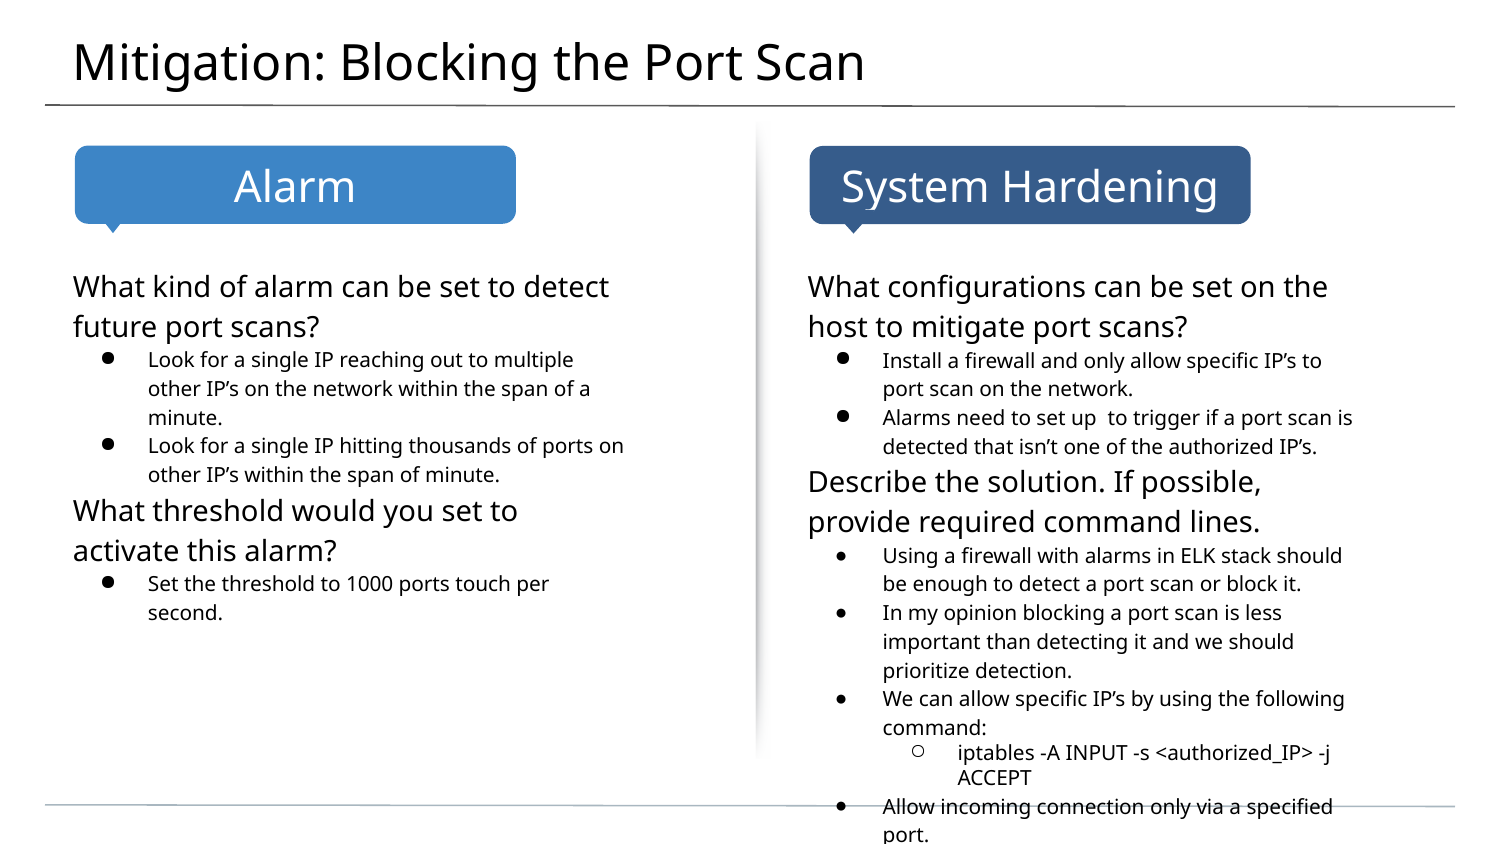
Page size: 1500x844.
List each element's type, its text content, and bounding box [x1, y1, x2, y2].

title Mitigation: Blocking the Port Scan [0, 0, 1500, 88]
picture [703, 107, 839, 782]
subtitle What kind of alarm can be set to detect future port scans? Look for a single IP reaching out to multiple other IP’s on the network within the span of a minute. Look for a single IP hitting thousands of ports on other IP’s within the span of minute. What threshold would you set to activate this alarm? Set the threshold to 1000 ports touch per second. [0, 262, 704, 764]
subtitle What configurations can be set on the host to mitigate port scans? Install a firewall and only allow specific IP’s to port scan on the network. Alarms need to set up to trigger if a port scan is detected that isn’t one of the authorized IP’s. Describe the solution. If possible, provide required command lines. Using a firewall with alarms in ELK stack should be enough to detect a port scan or block it. In my opinion blocking a port scan is less important than detecting it and we should prioritize detection. We can allow specific IP’s by using the following command: iptables -A INPUT -s <authorized_IP> -j ACCEPT Allow incoming connection only via a specified port. iptables -A INPUT -p tcp --dport 80 -i eth0 -j ACCEPT [732, 263, 1438, 837]
